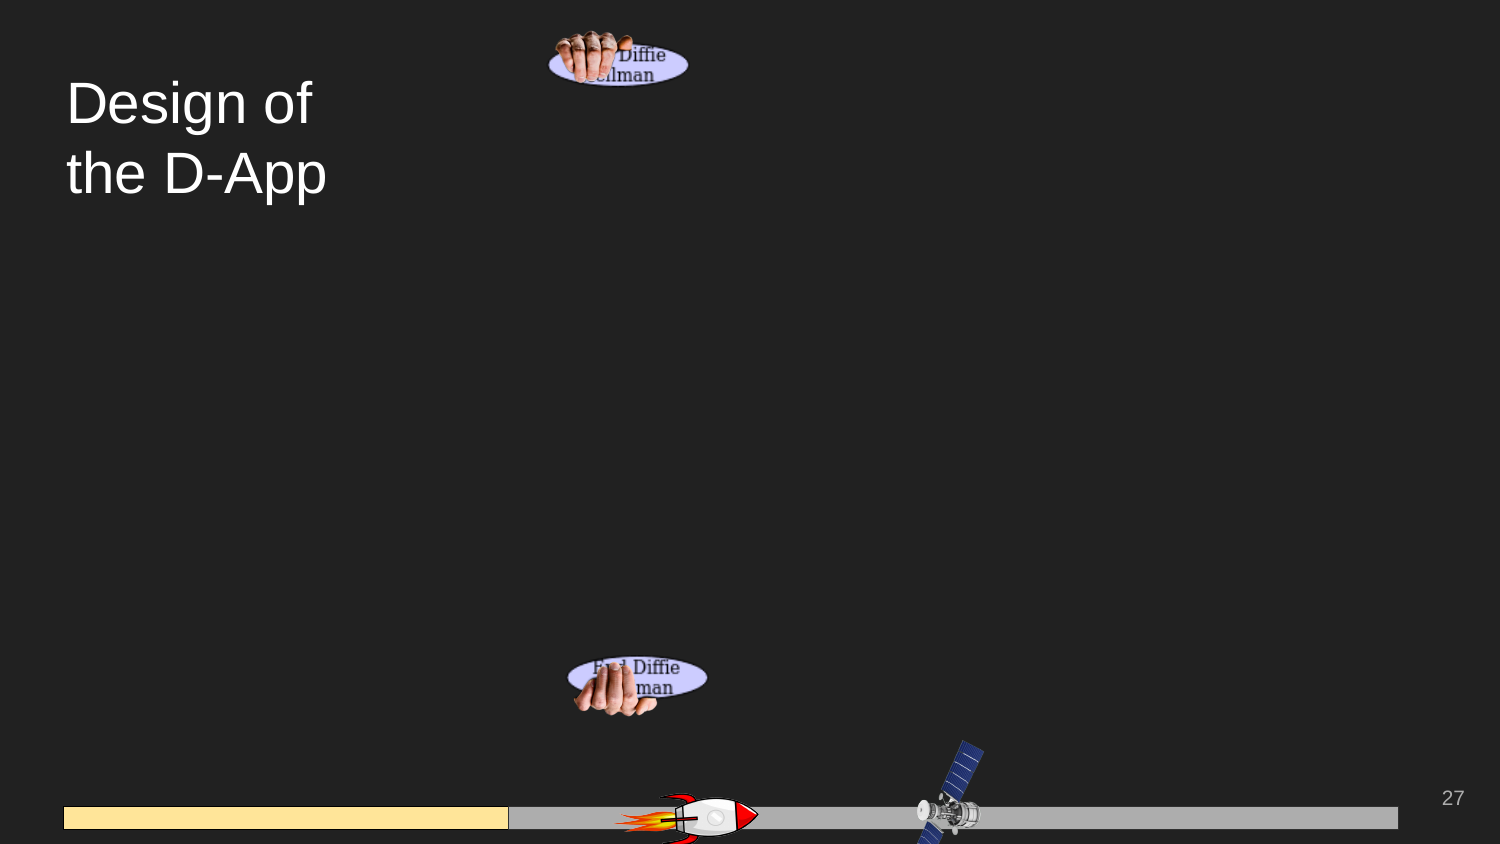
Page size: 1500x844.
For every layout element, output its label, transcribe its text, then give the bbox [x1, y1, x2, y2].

text_box [508, 806, 624, 830]
text_box [747, 806, 879, 830]
text_box [1021, 806, 1399, 830]
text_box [395, 30, 1067, 95]
picture [612, 745, 758, 844]
text_box [63, 806, 508, 830]
picture [879, 734, 1020, 844]
title Design of the D-App [51, 50, 409, 144]
slide_number ‹#› [1389, 764, 1480, 830]
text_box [414, 648, 1086, 717]
